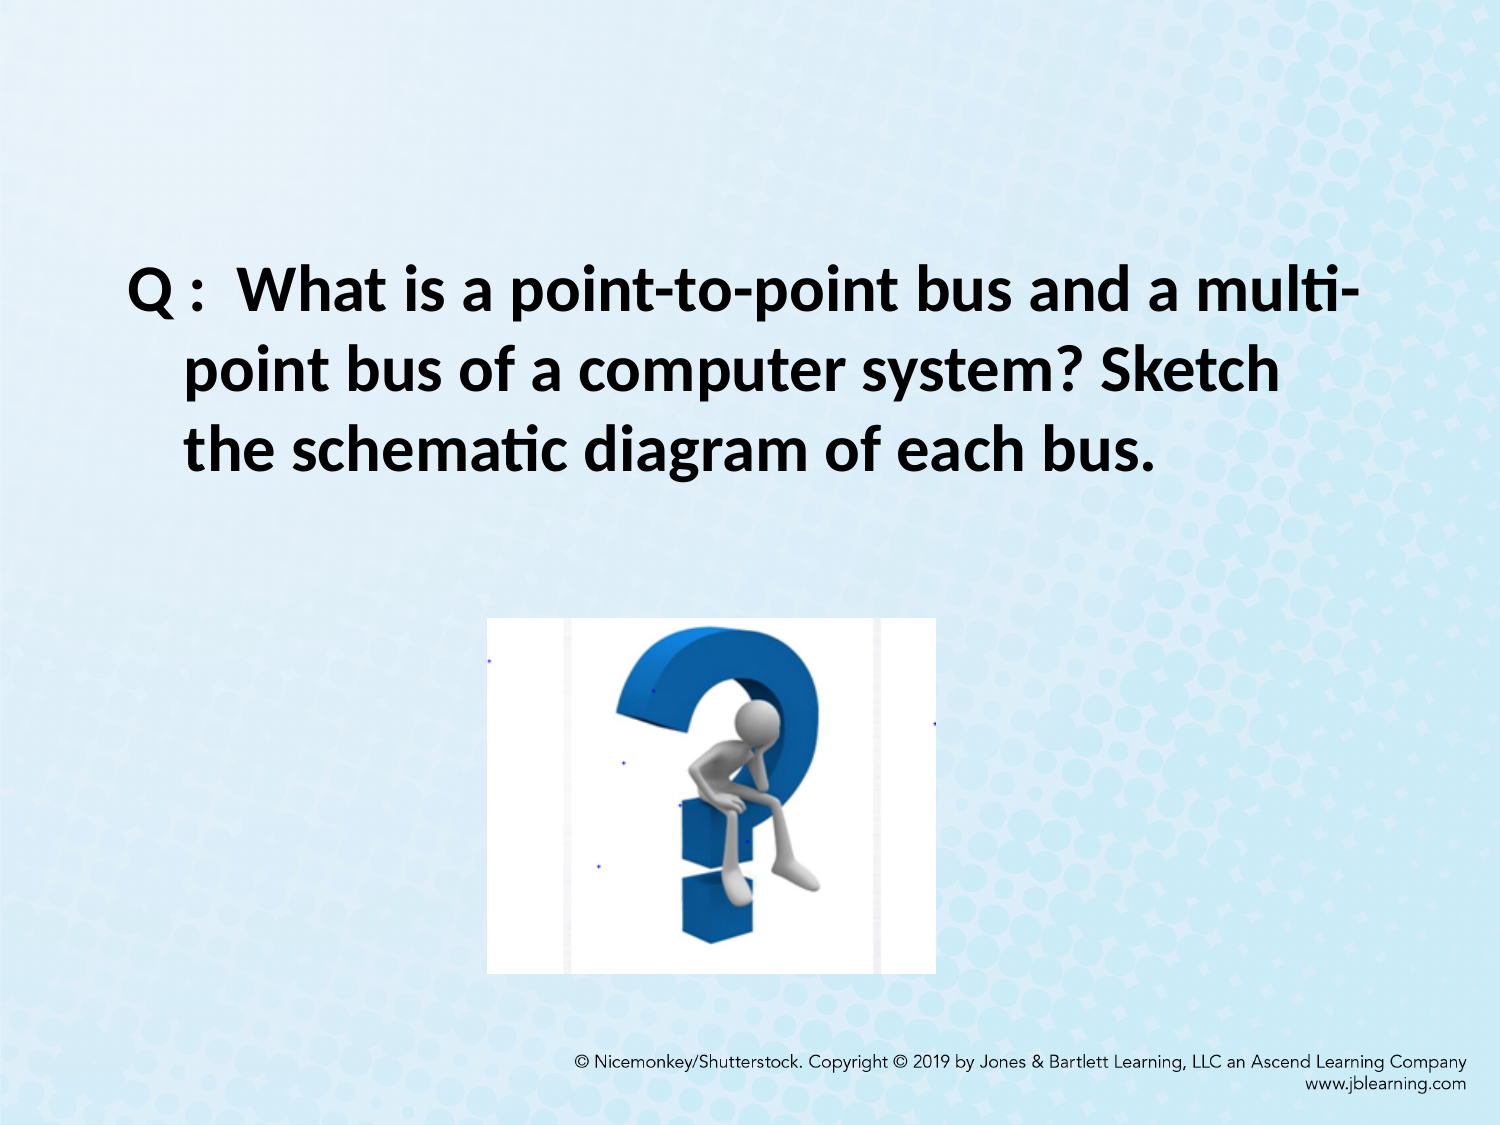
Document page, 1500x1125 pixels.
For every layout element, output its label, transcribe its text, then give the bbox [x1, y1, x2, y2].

picture [0, 0, 1500, 1125]
list Q : What is a point-to-point bus and a multi-point bus of a computer system? Sketch the schematic diagram of each bus. [112, 237, 1388, 1000]
